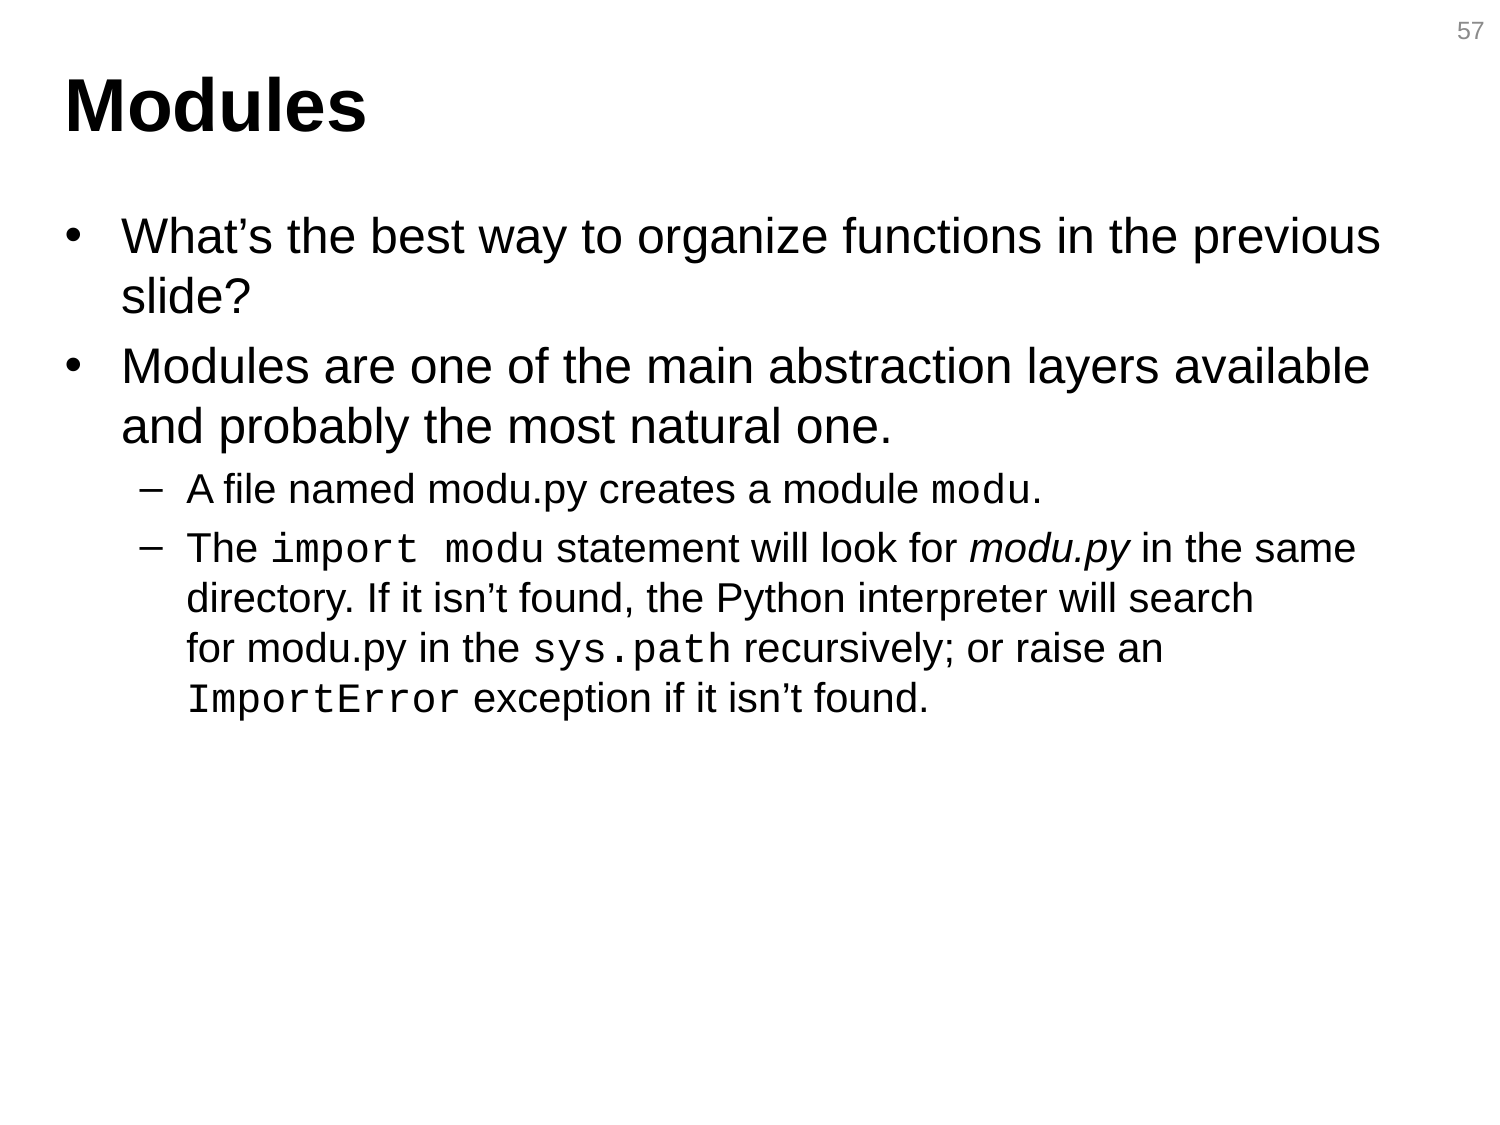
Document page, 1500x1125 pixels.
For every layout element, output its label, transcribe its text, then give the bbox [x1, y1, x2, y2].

title Modules [49, 7, 1400, 195]
slide_number 57 [1149, 0, 1500, 60]
list What’s the best way to organize functions in the previous slide? Modules are one of the main abstraction layers available and probably the most natural one. A file named modu.py creates a module modu. The import modu statement will look for modu.py in the same directory. If it isn’t found, the Python interpreter will search for modu.py in the sys.path recursively; or raise an ImportError exception if it isn’t found. [49, 196, 1424, 939]
